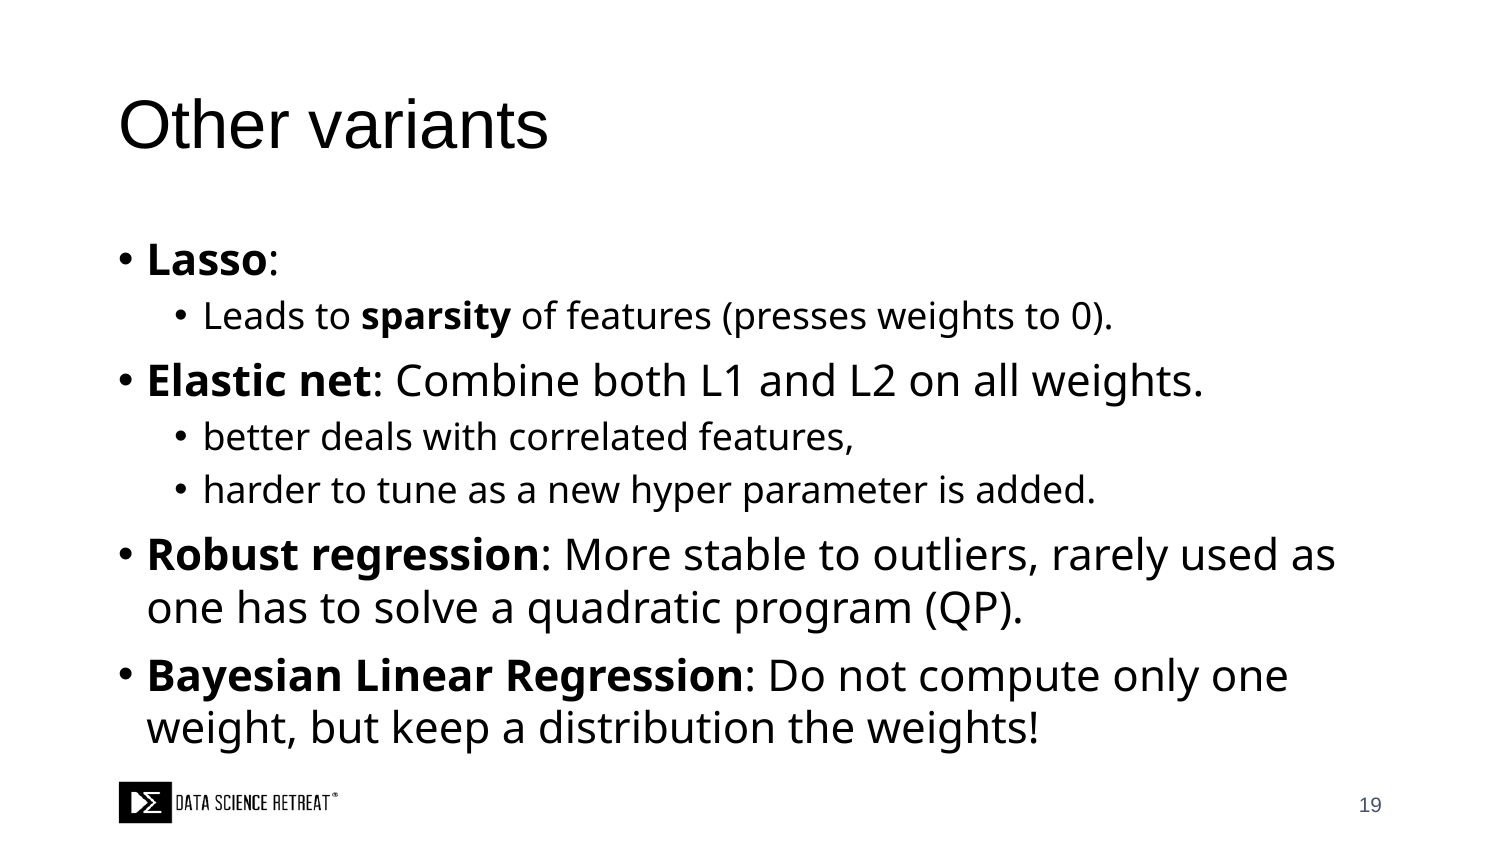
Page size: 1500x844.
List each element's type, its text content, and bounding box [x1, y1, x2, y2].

title Other variants [103, 44, 1397, 208]
picture [103, 772, 350, 838]
slide_number 19 [1301, 782, 1397, 827]
